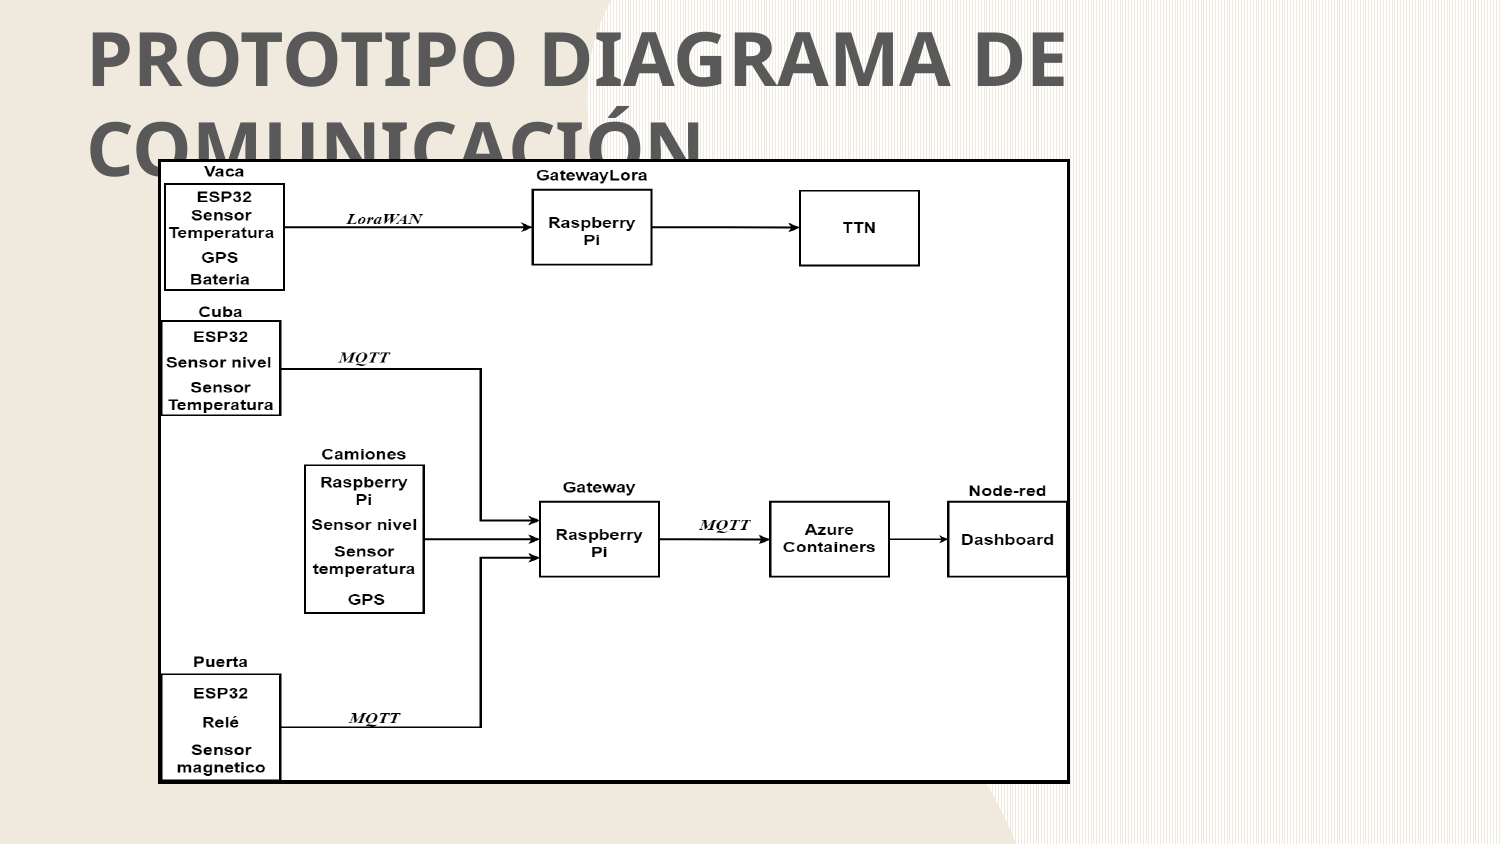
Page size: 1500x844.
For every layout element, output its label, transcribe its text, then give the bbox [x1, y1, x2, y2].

title PROTOTIPO DIAGRAMA DE COMUNICACIÓN [71, 56, 1500, 146]
picture [160, 161, 1068, 781]
